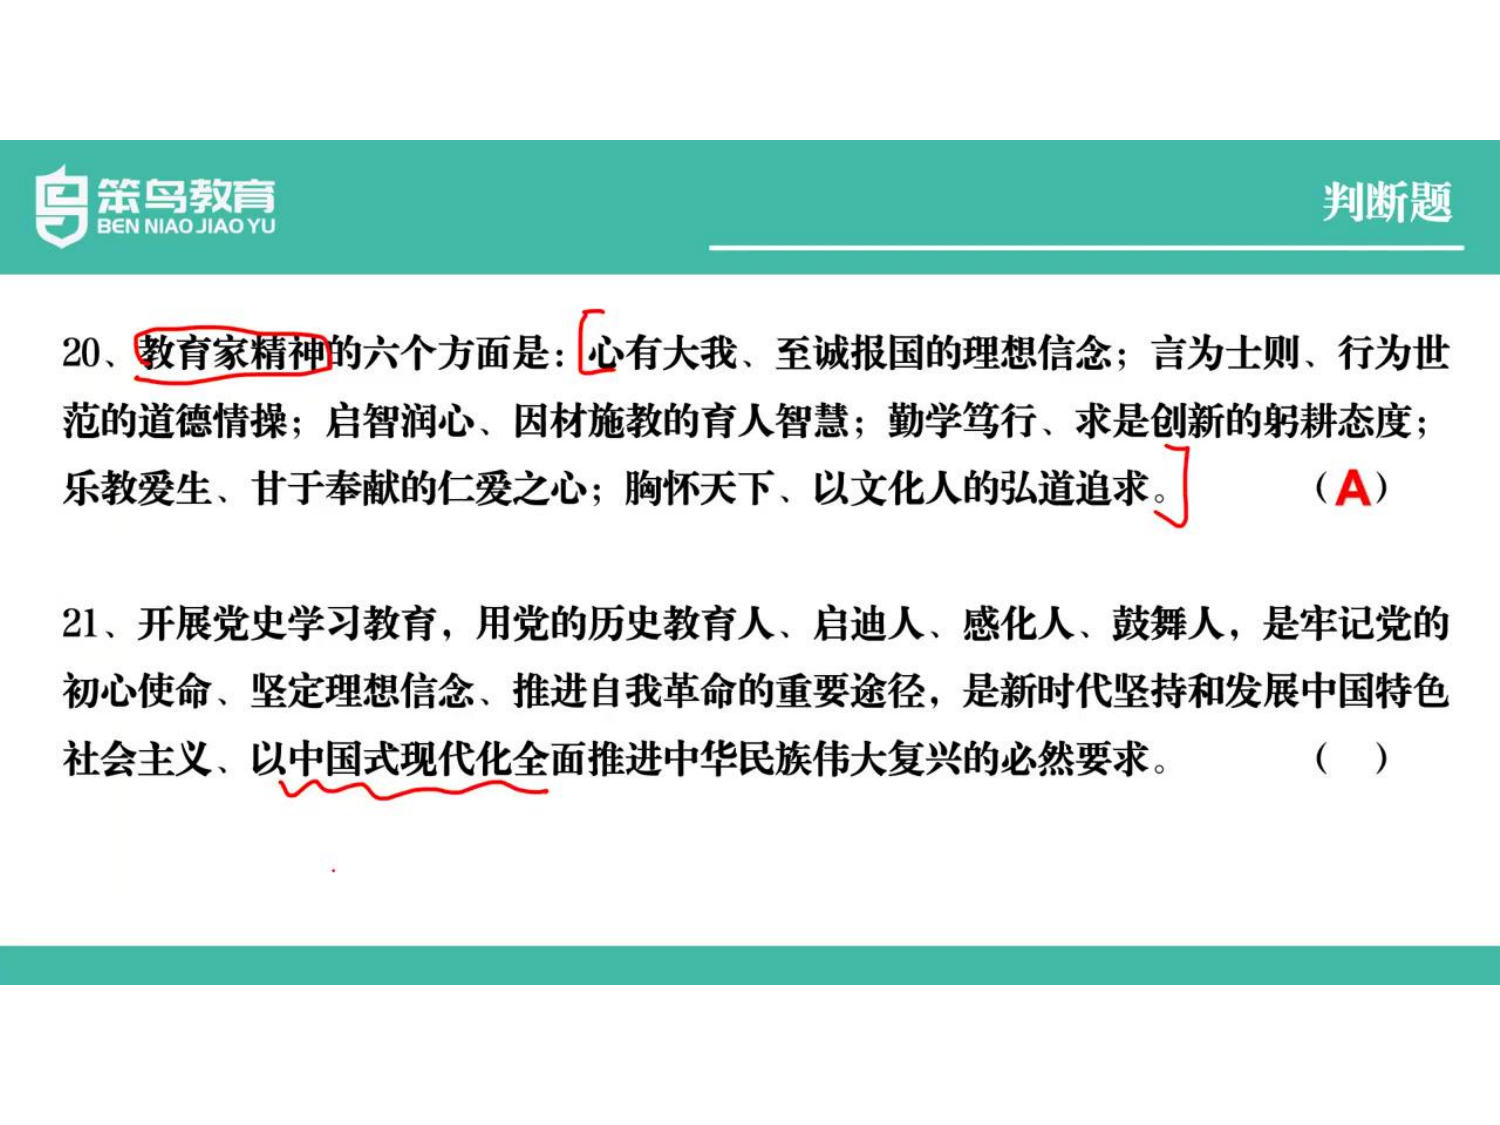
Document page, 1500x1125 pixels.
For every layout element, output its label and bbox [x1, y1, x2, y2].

picture [0, 140, 1500, 985]
